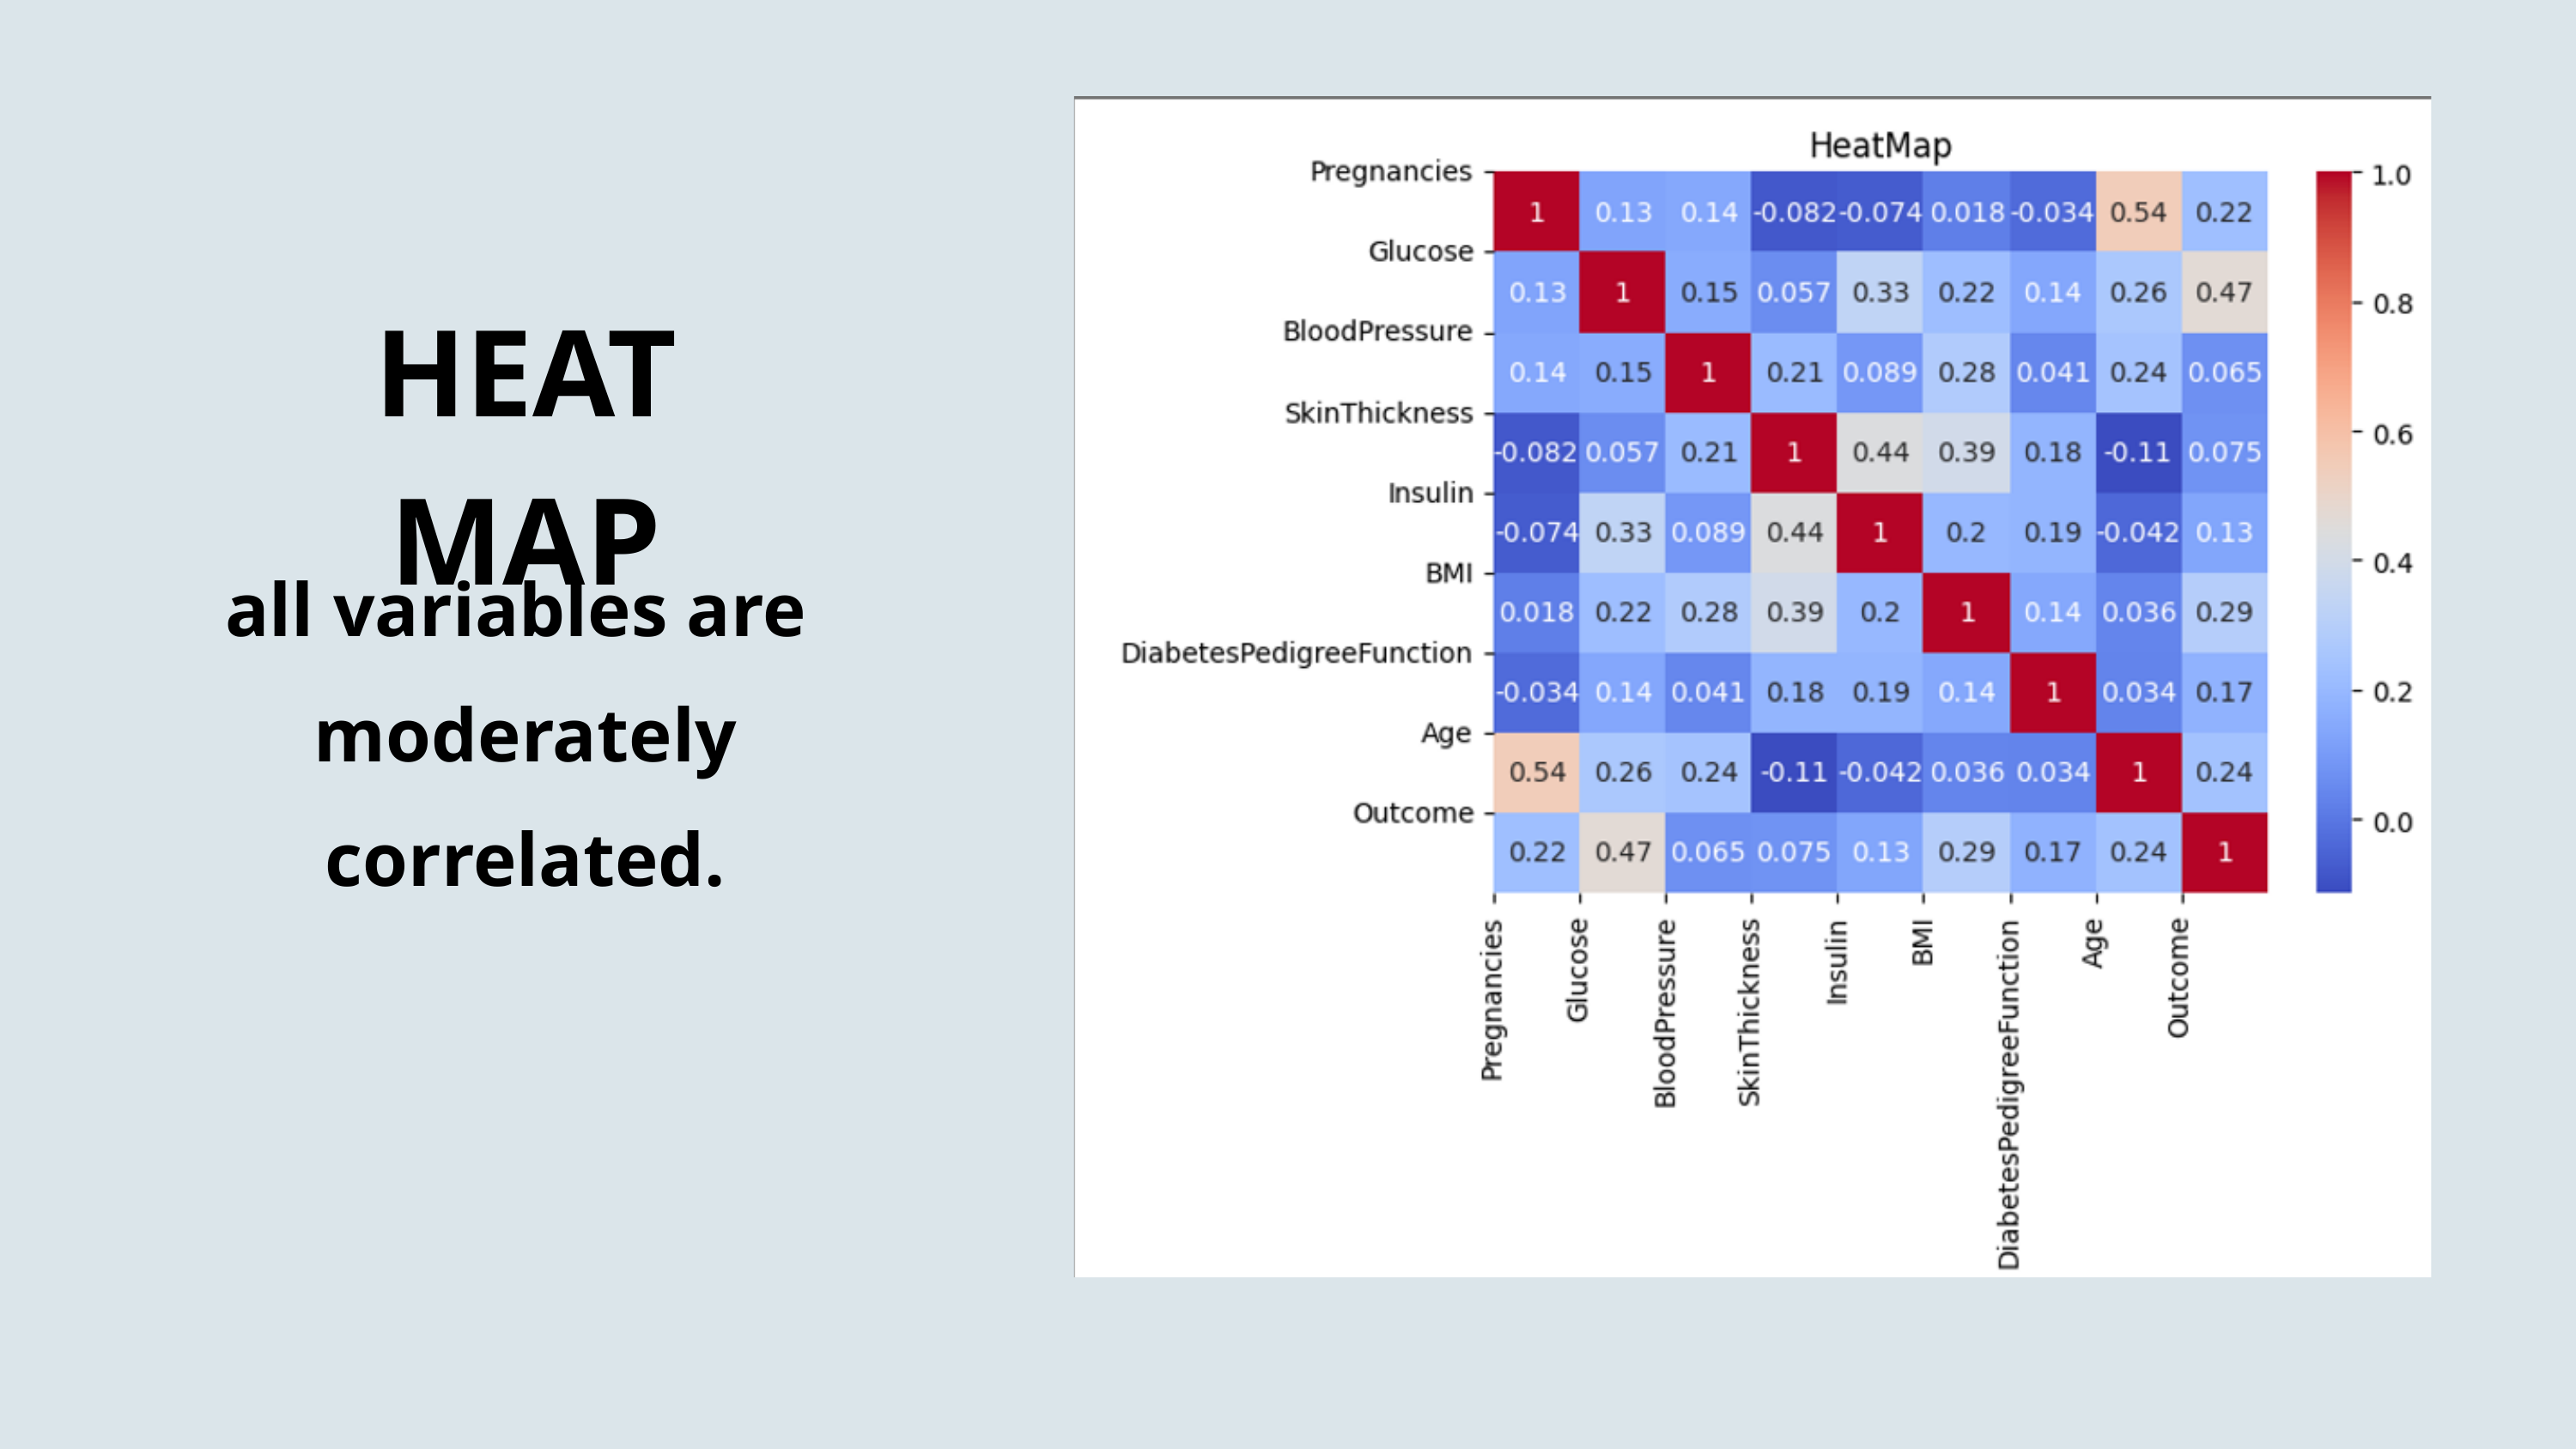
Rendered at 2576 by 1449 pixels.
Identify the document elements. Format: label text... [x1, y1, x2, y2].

text_box all variables are moderately correlated. [197, 526, 854, 901]
text_box [1073, 96, 2432, 1277]
text_box HEAT MAP [223, 273, 828, 526]
